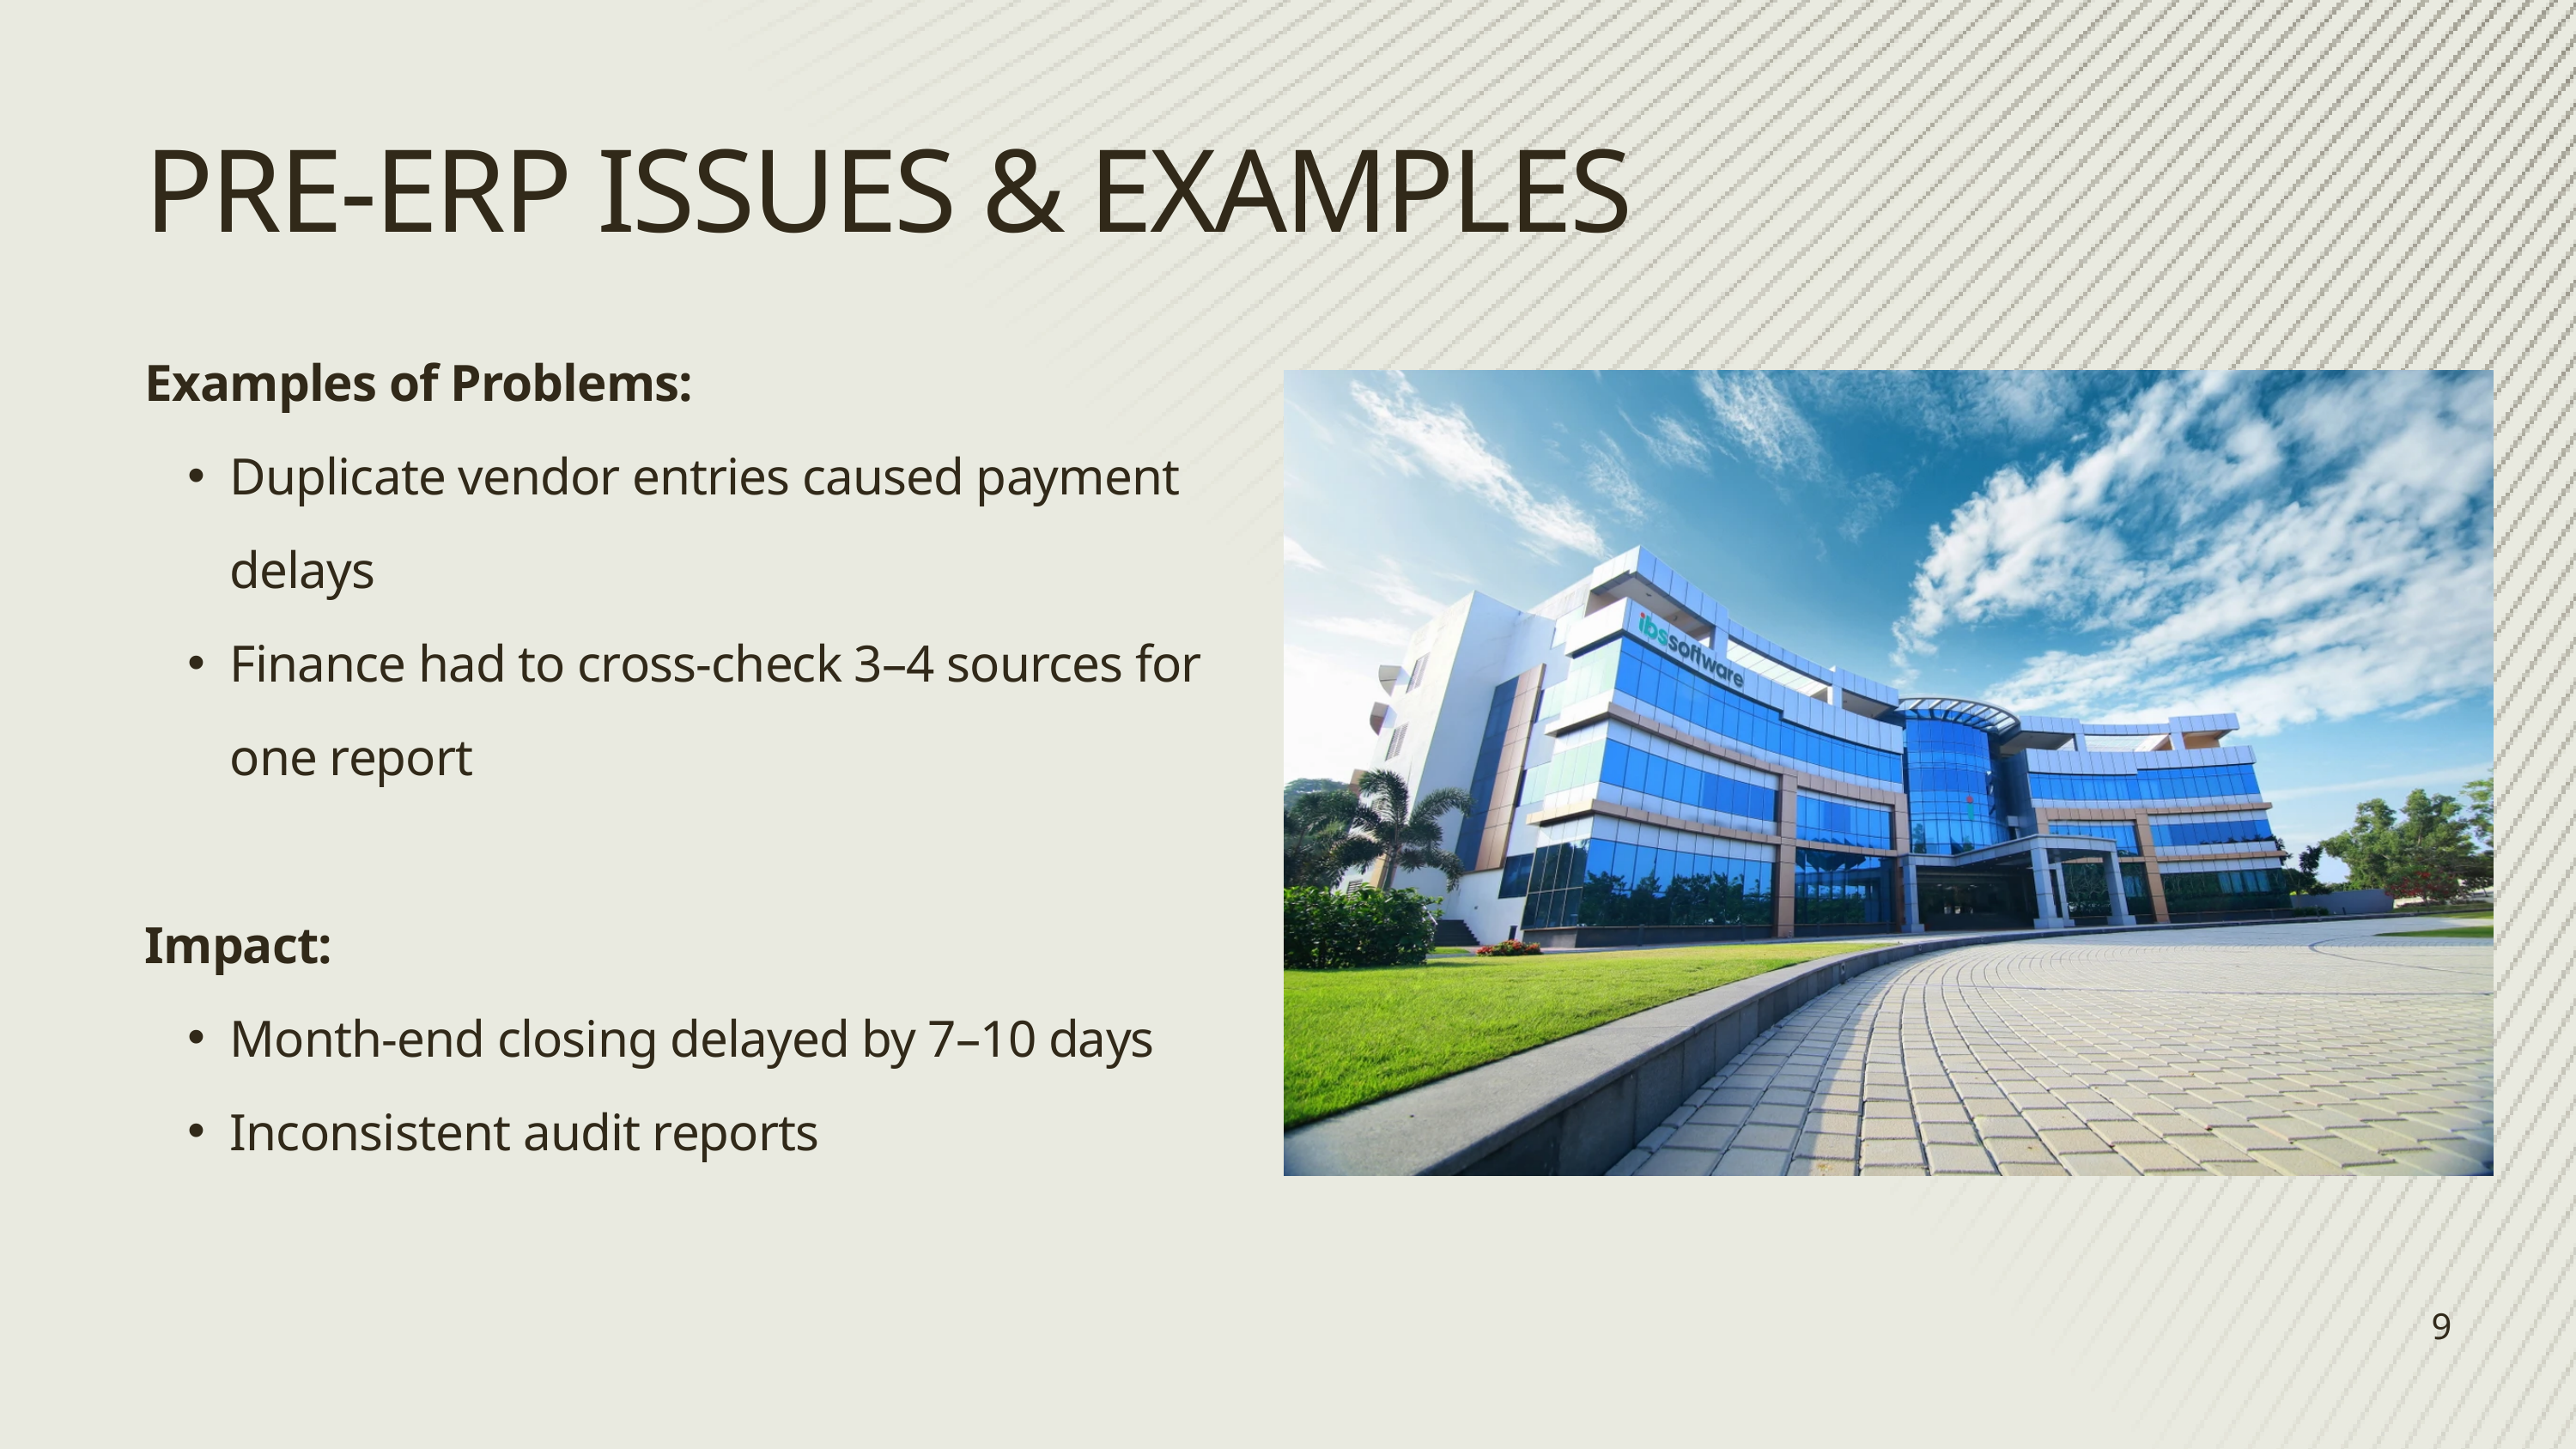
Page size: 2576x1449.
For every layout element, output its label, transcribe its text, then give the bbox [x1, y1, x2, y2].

text_box 9 [2431, 1296, 2452, 1348]
text_box [258, 0, 2576, 1449]
text_box Examples of Problems: Duplicate vendor entries caused payment delays Finance had to cross-check 3–4 sources for one report Impact: Month-end closing delayed by 7–10 days Inconsistent audit reports [144, 318, 1255, 1161]
text_box PRE-ERP ISSUES & EXAMPLES [144, 155, 2524, 256]
picture [1283, 370, 2494, 1177]
